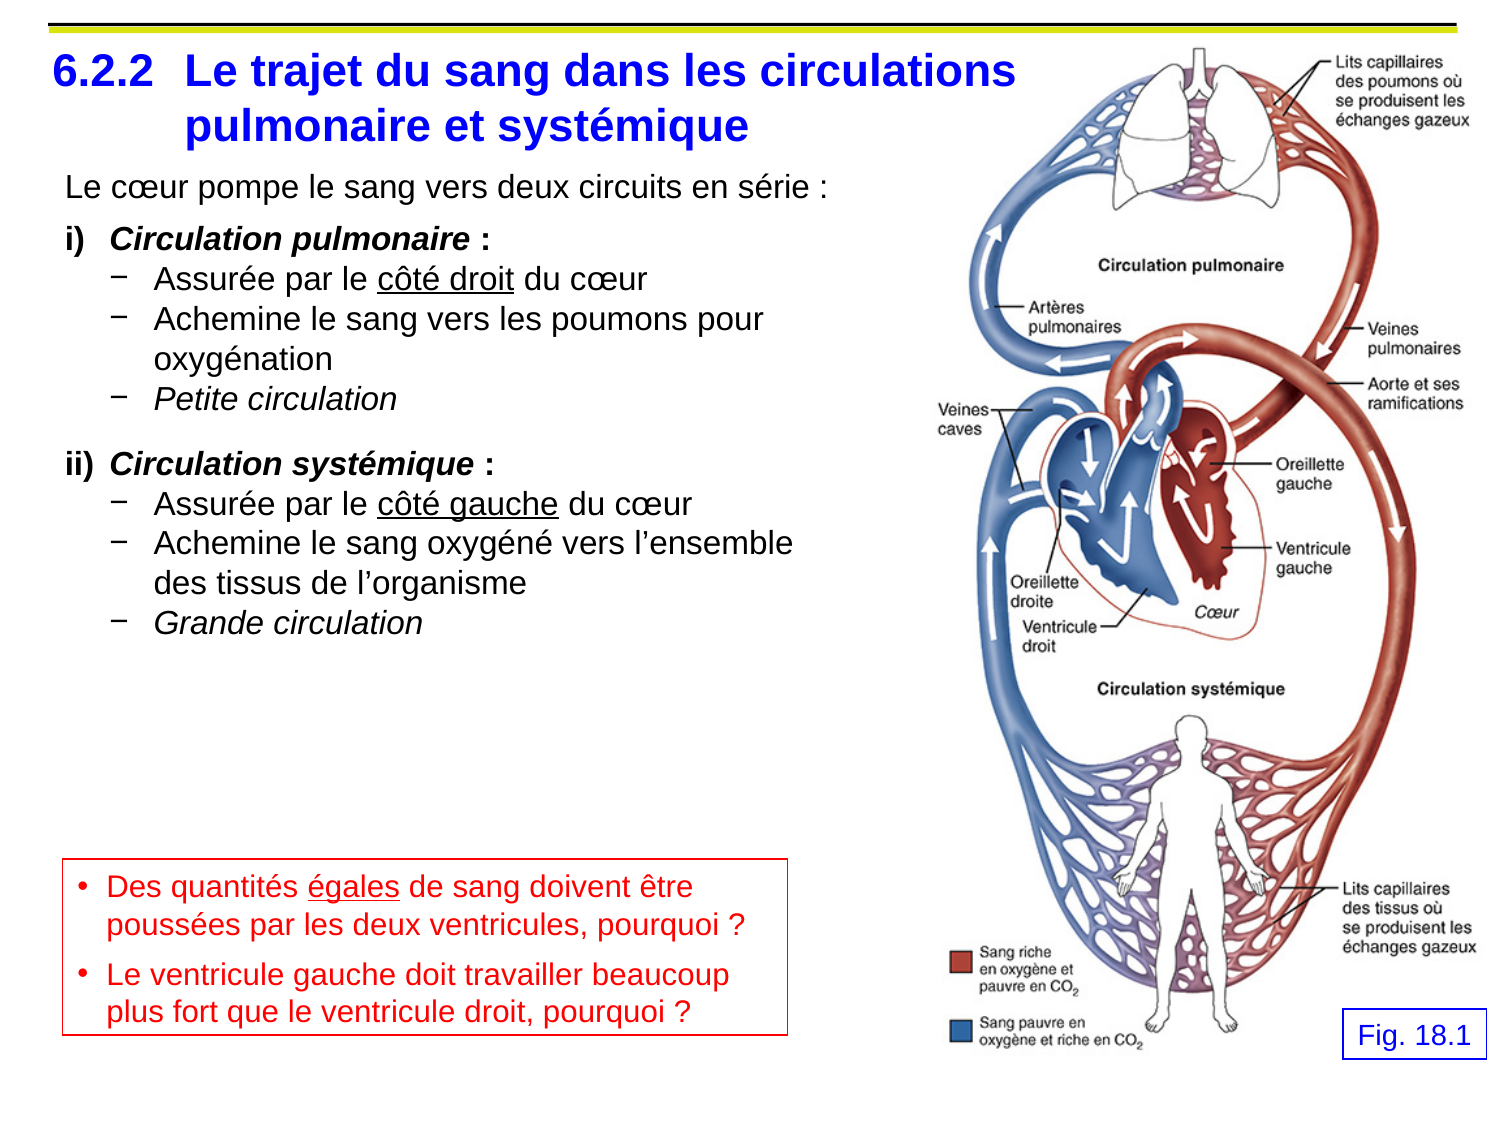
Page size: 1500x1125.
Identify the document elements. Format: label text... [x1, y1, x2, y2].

text_box Le cœur pompe le sang vers deux circuits en série : i) Circulation pulmonaire : Assurée par le côté droit du cœur Achemine le sang vers les poumons pour oxygénation Petite circulation ii) Circulation systémique : Assurée par le côté gauche du cœur Achemine le sang oxygéné vers l’ensemble des tissus de l’organisme Grande circulation [50, 159, 850, 649]
text_box Des quantités égales de sang doivent être poussées par les deux ventricules, pourquoi ? Le ventricule gauche doit travailler beaucoup plus fort que le ventricule droit, pourquoi ? [62, 859, 788, 1035]
picture [924, 38, 1488, 1060]
text_box 6.2.2 Le trajet du sang dans les circulations pulmonaire et systémique [37, 33, 1038, 159]
